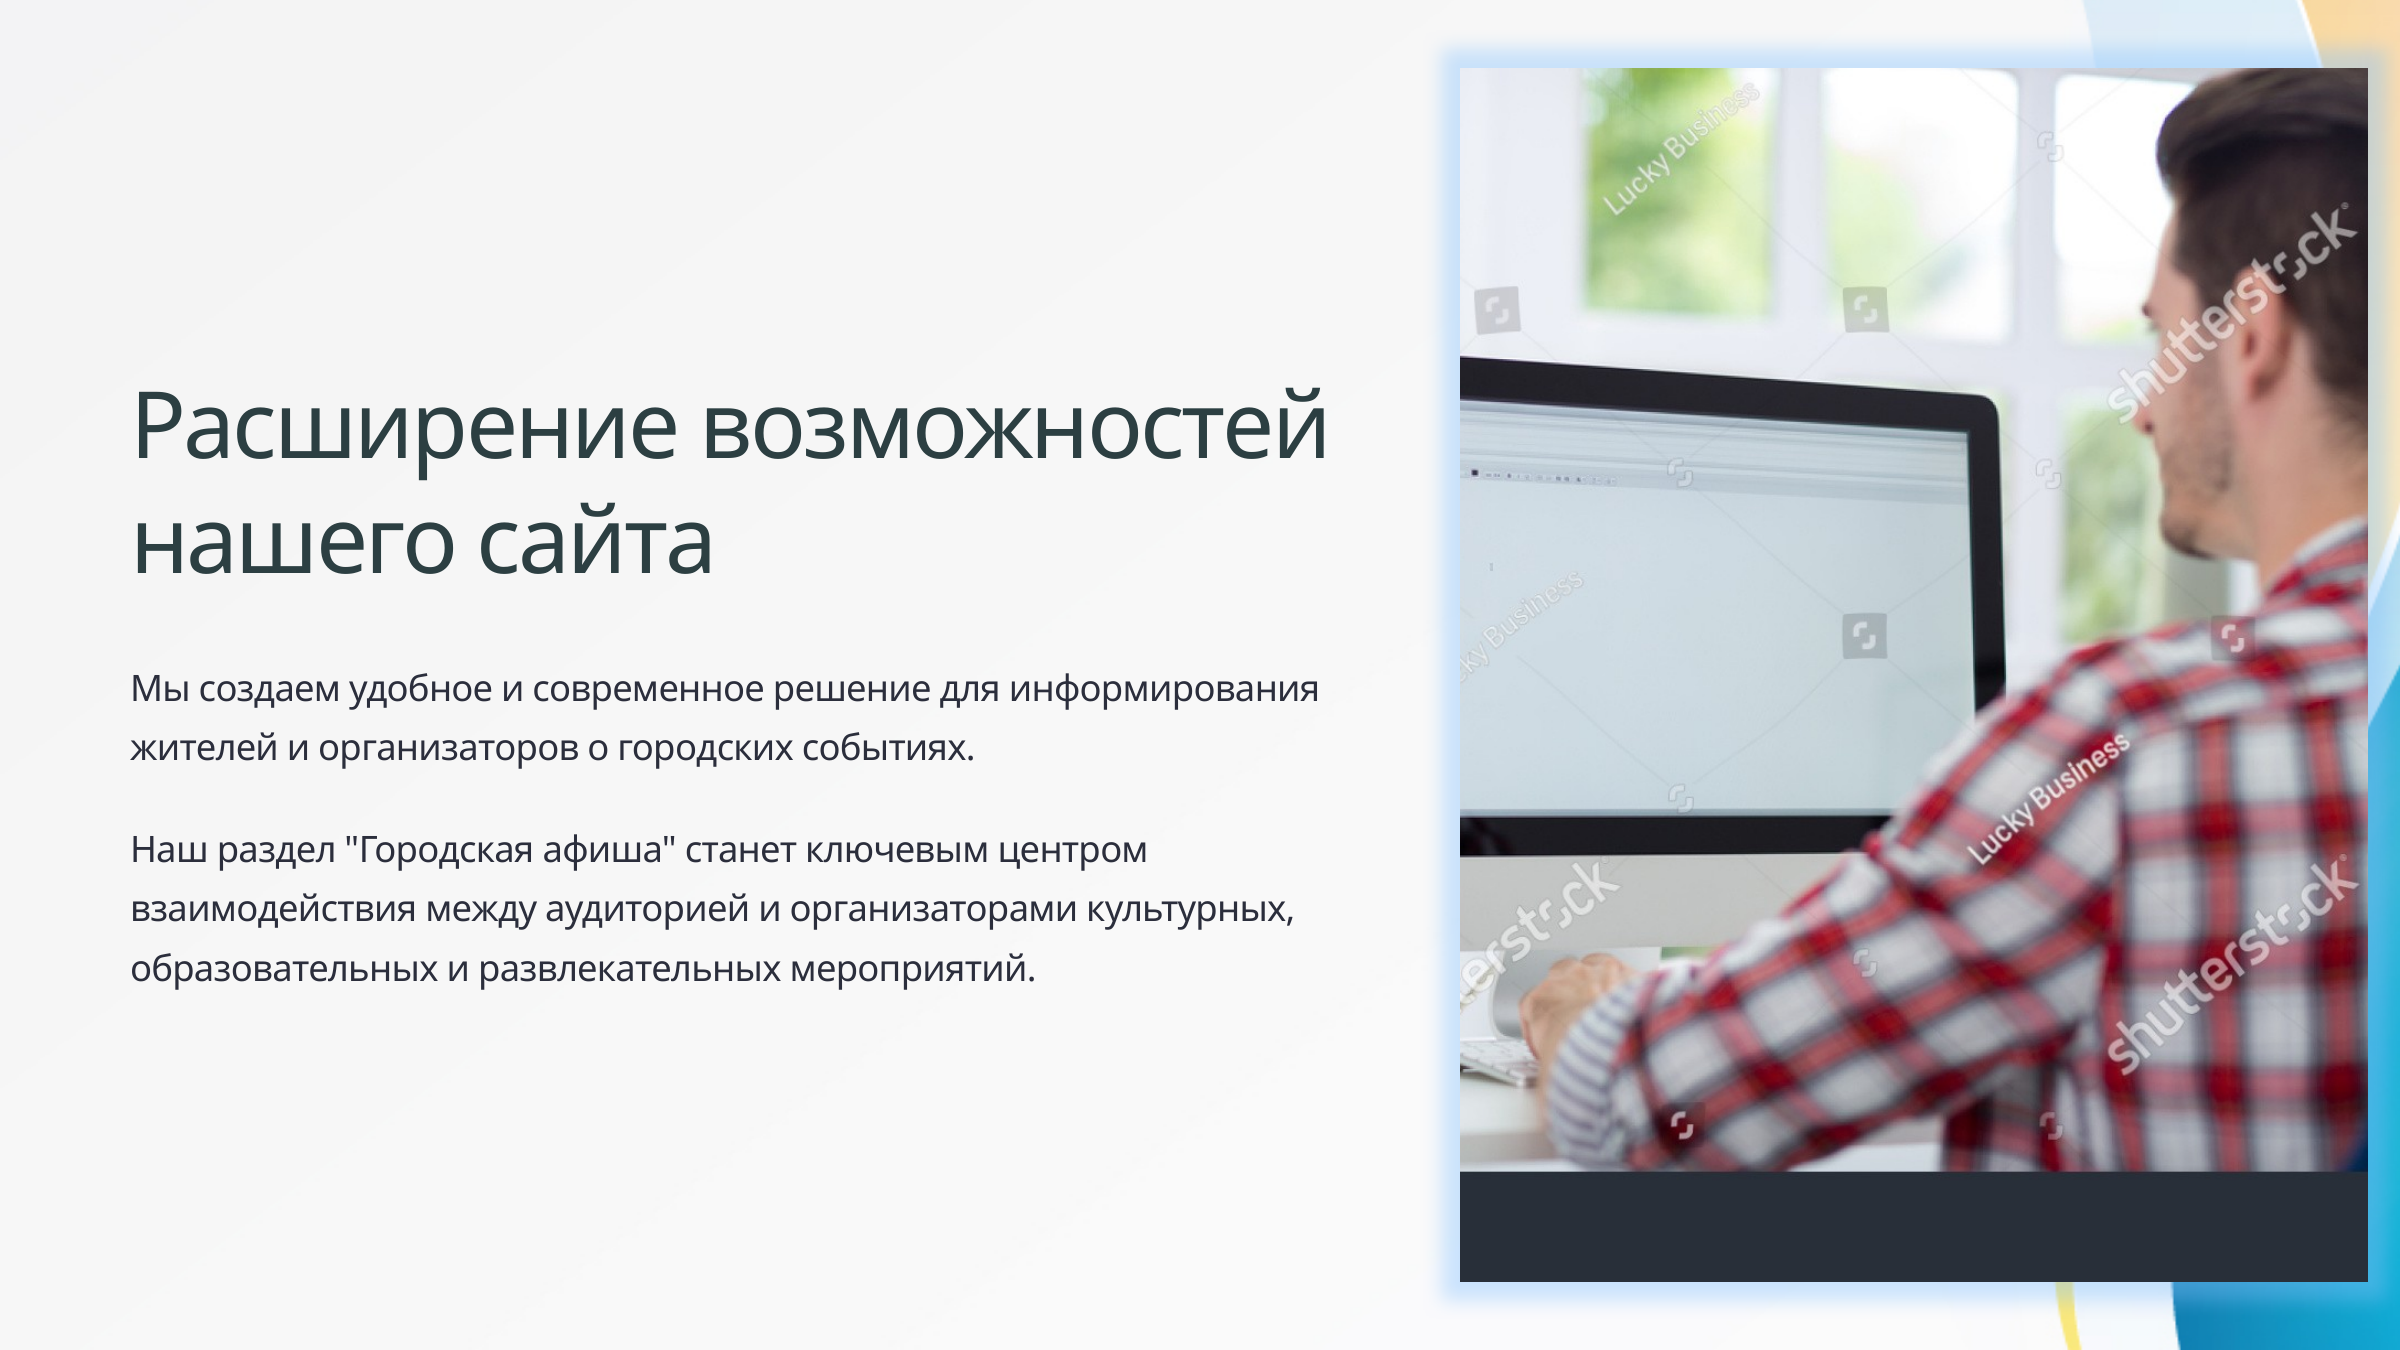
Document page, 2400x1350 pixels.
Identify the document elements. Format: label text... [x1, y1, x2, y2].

text_box Мы создаем удобное и современное решение для информирования жителей и организаторов о городских событиях. [130, 649, 1370, 769]
text_box Наш раздел "Городская афиша" станет ключевым центром взаимодействия между аудиторией и организаторами культурных, образовательных и развлекательных мероприятий. [130, 810, 1370, 989]
text_box Оставление отзывов [1446, 53, 2382, 1296]
text_box Расширение возможностей нашего сайта [130, 361, 1370, 594]
picture [0, 0, 2400, 1350]
